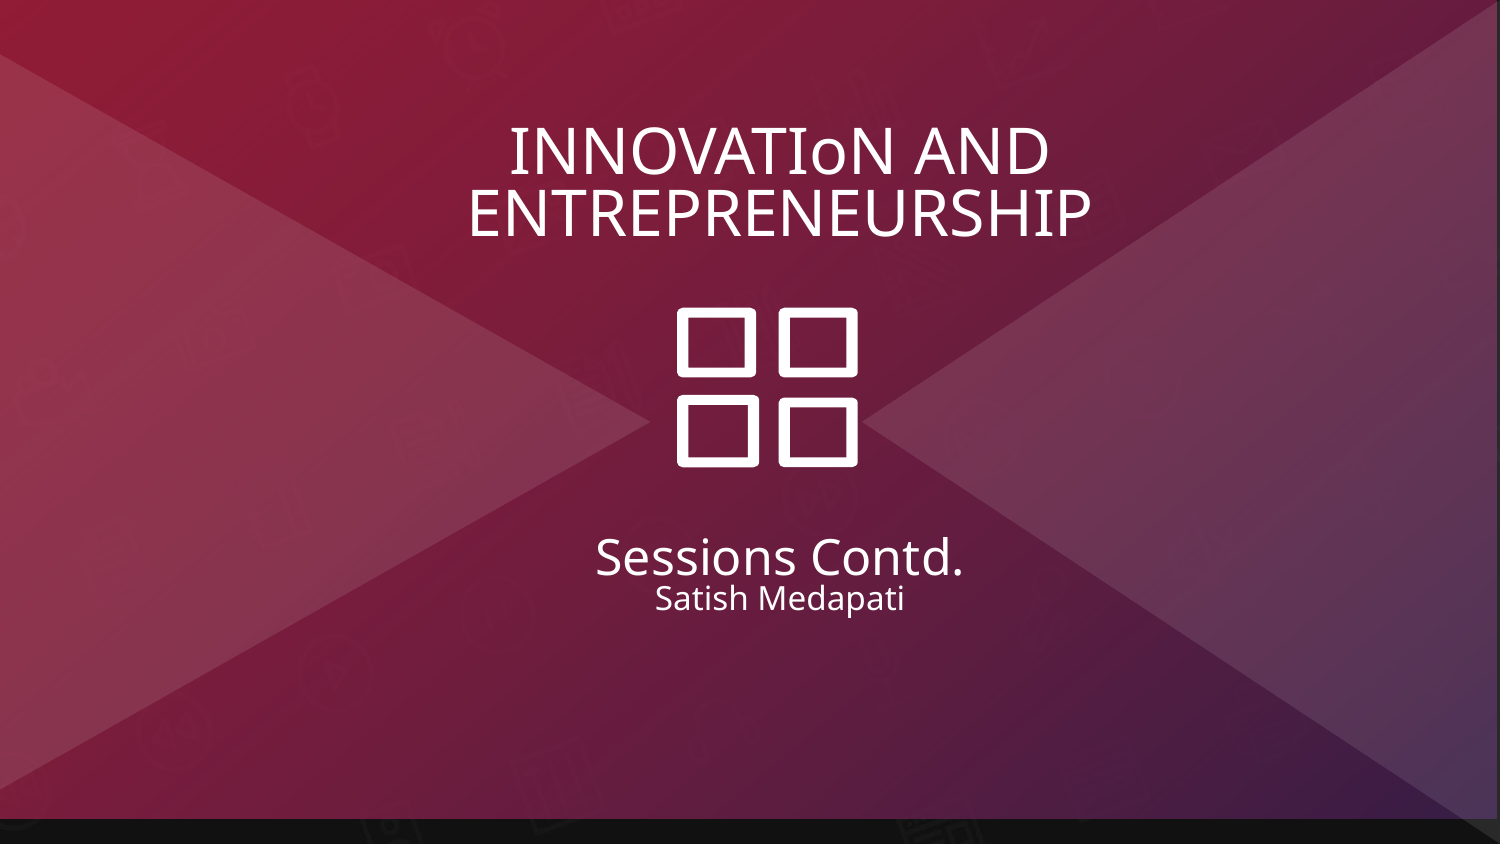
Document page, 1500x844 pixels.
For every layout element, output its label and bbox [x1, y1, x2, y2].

picture [0, 0, 1500, 844]
text_box [676, 307, 858, 468]
